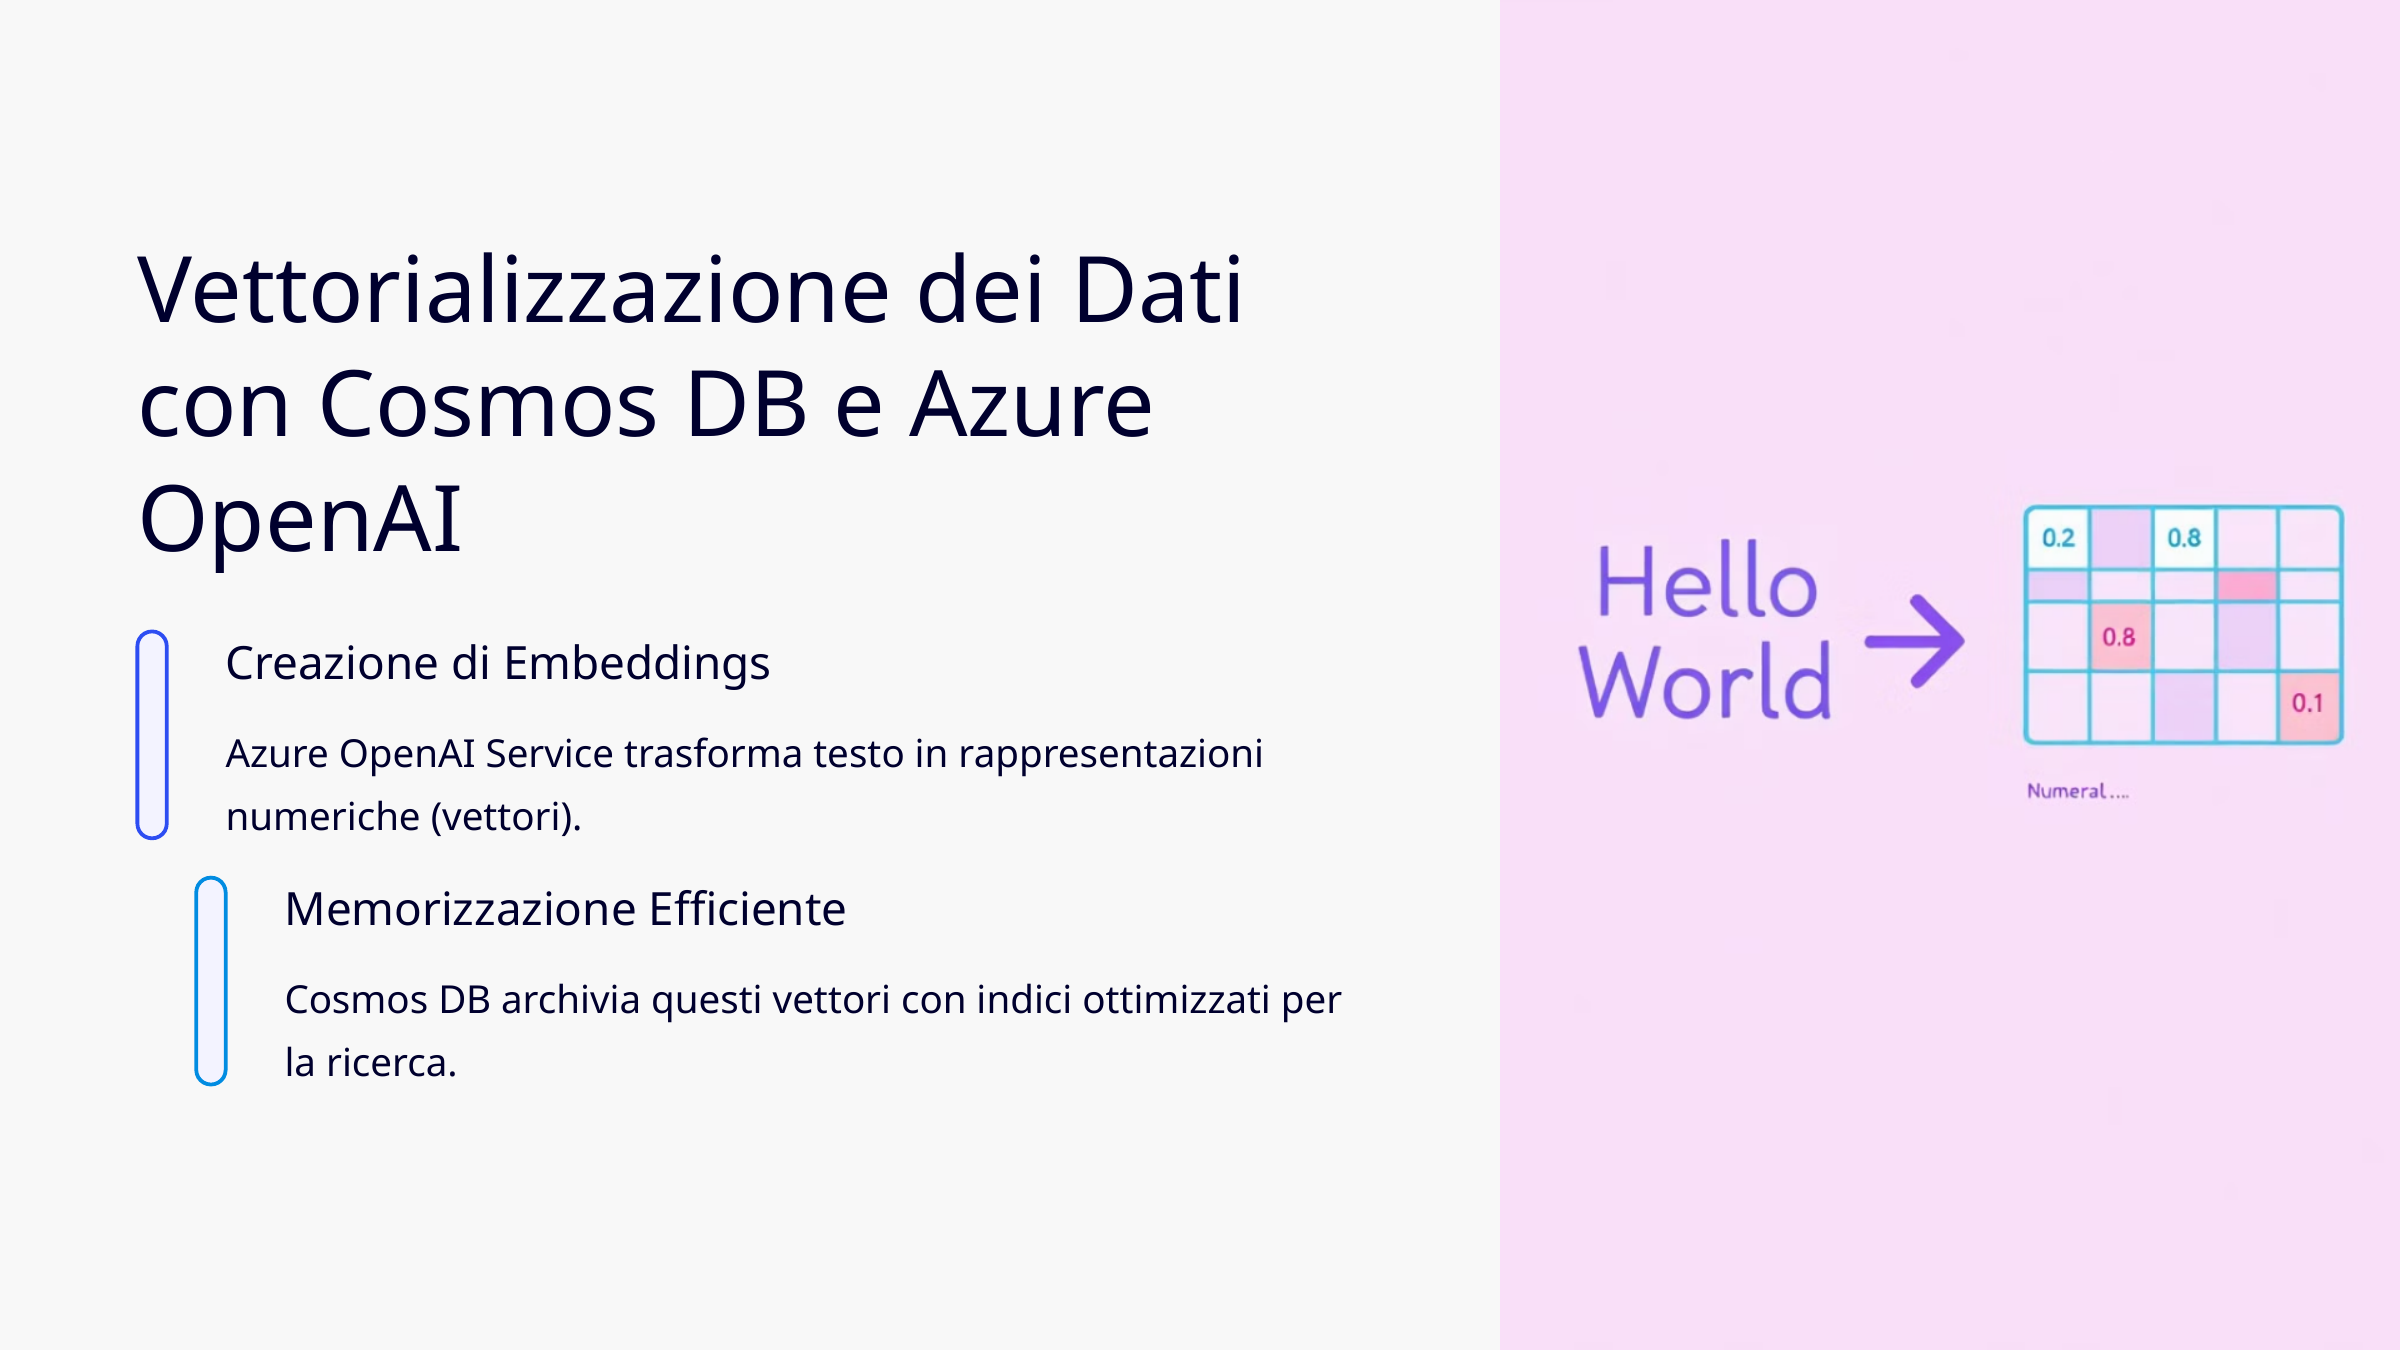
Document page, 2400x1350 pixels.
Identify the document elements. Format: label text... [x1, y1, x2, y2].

text_box Azure OpenAI Service trasforma testo in rappresentazioni numeriche (vettori). [225, 712, 1363, 839]
picture [1499, 0, 2400, 1350]
text_box Creazione di Embeddings [225, 631, 758, 690]
text_box Cosmos DB archivia questi vettori con indici ottimizzati per la ricerca. [284, 958, 1363, 1085]
text_box [137, 631, 167, 839]
text_box Vettorializzazione dei Dati con Cosmos DB e Azure OpenAI [137, 226, 1363, 573]
text_box [196, 877, 226, 1085]
text_box Memorizzazione Efficiente [284, 877, 829, 936]
